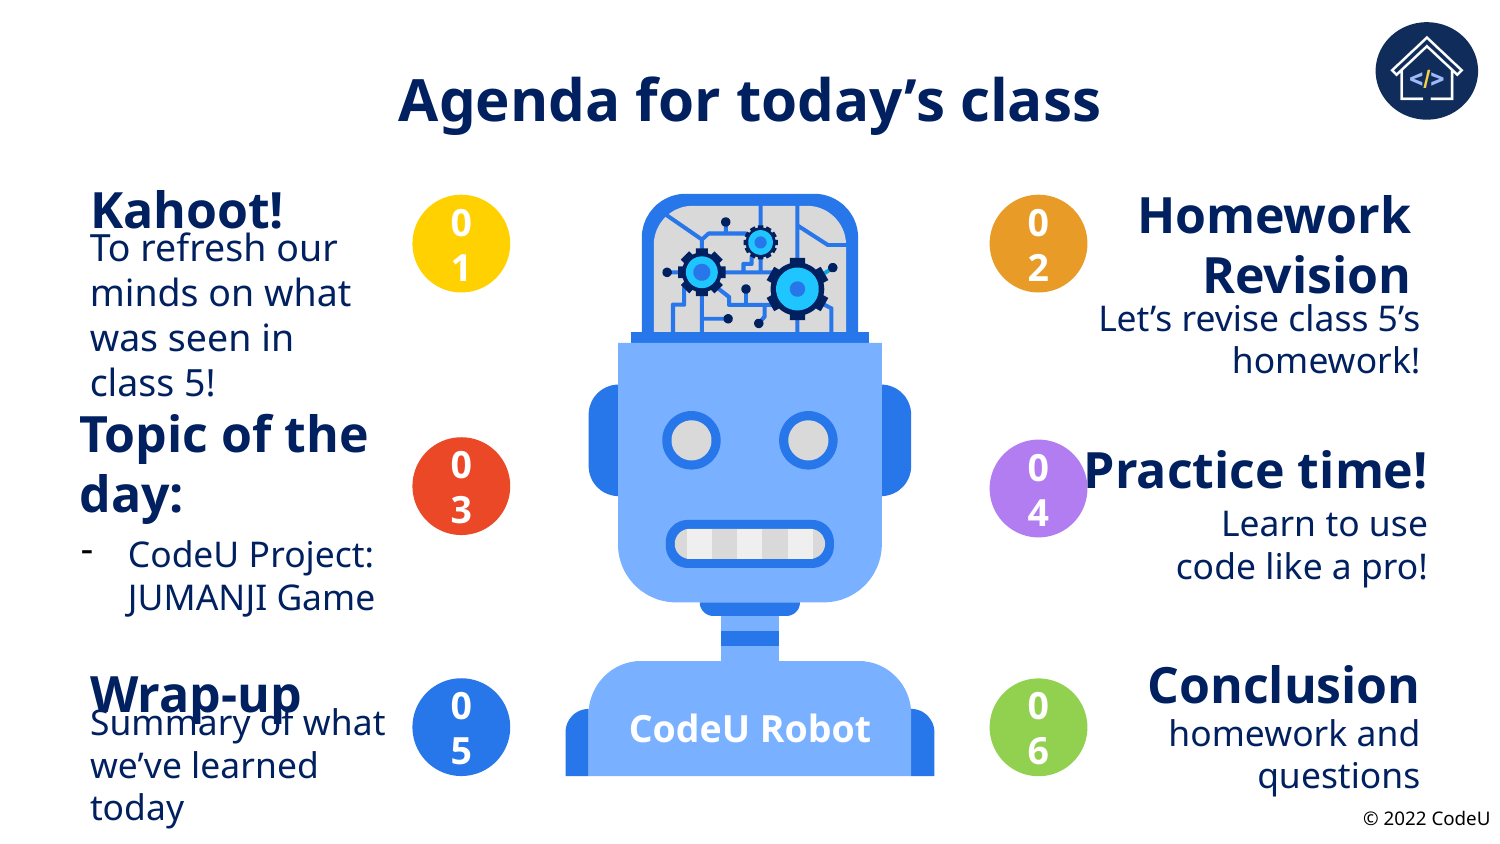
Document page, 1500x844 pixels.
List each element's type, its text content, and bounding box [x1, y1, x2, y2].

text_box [565, 193, 935, 777]
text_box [989, 439, 1444, 572]
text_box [989, 656, 1436, 781]
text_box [74, 181, 511, 342]
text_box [64, 435, 511, 603]
title Agenda for today’s class [75, 67, 1425, 129]
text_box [74, 665, 511, 792]
picture [1375, 22, 1479, 120]
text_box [989, 194, 1436, 366]
